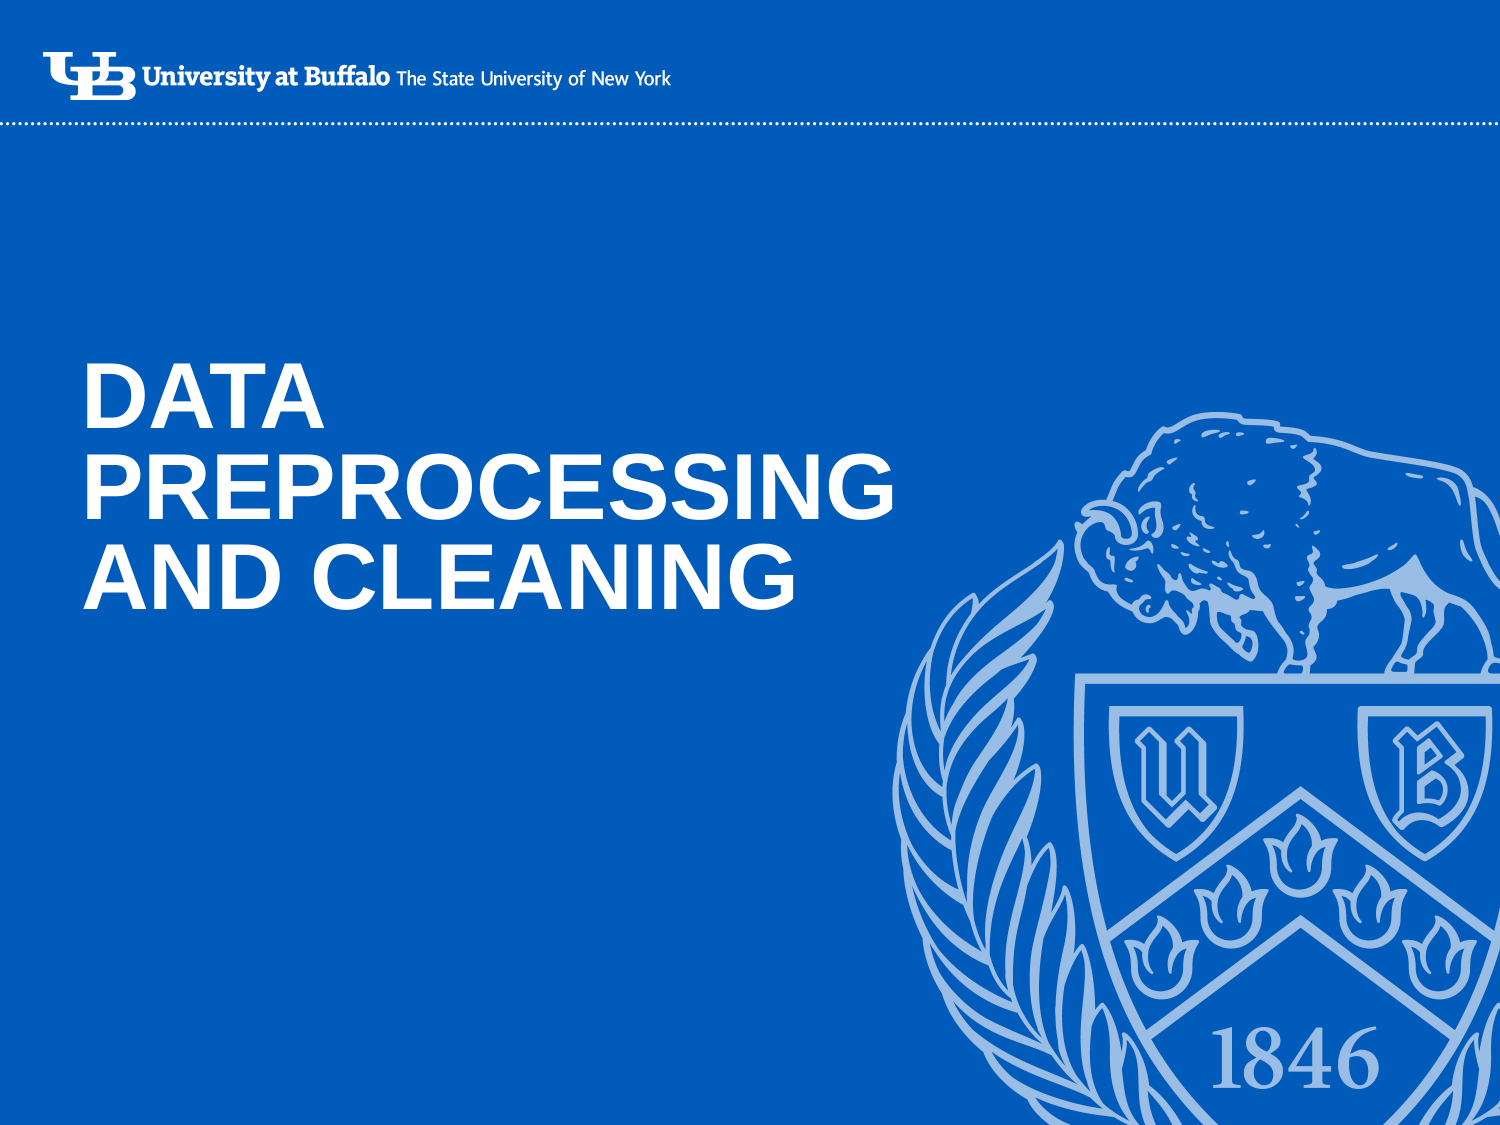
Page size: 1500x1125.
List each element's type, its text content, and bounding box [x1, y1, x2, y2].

title Data preprocessing and cleaning [81, 244, 945, 637]
picture [0, 0, 1500, 1125]
